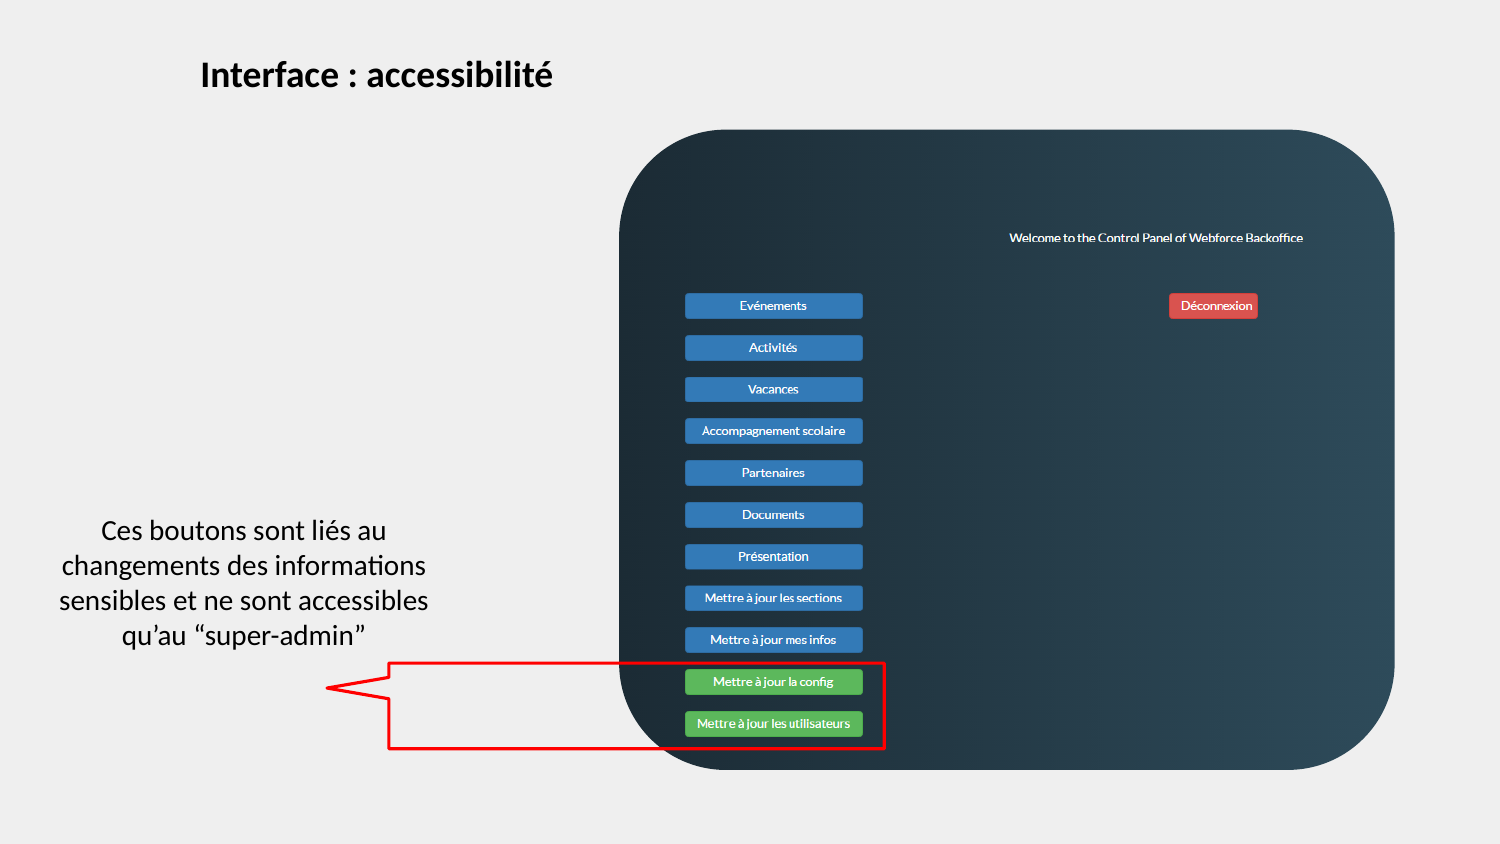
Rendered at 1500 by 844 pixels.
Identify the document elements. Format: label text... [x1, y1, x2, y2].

text_box [378, 663, 613, 749]
text_box Interface : accessibilité [49, 34, 705, 121]
picture [618, 129, 1395, 771]
text_box Ces boutons sont liés au changements des informations sensibles et ne sont accessibles qu’au “super-admin” [41, 496, 447, 697]
